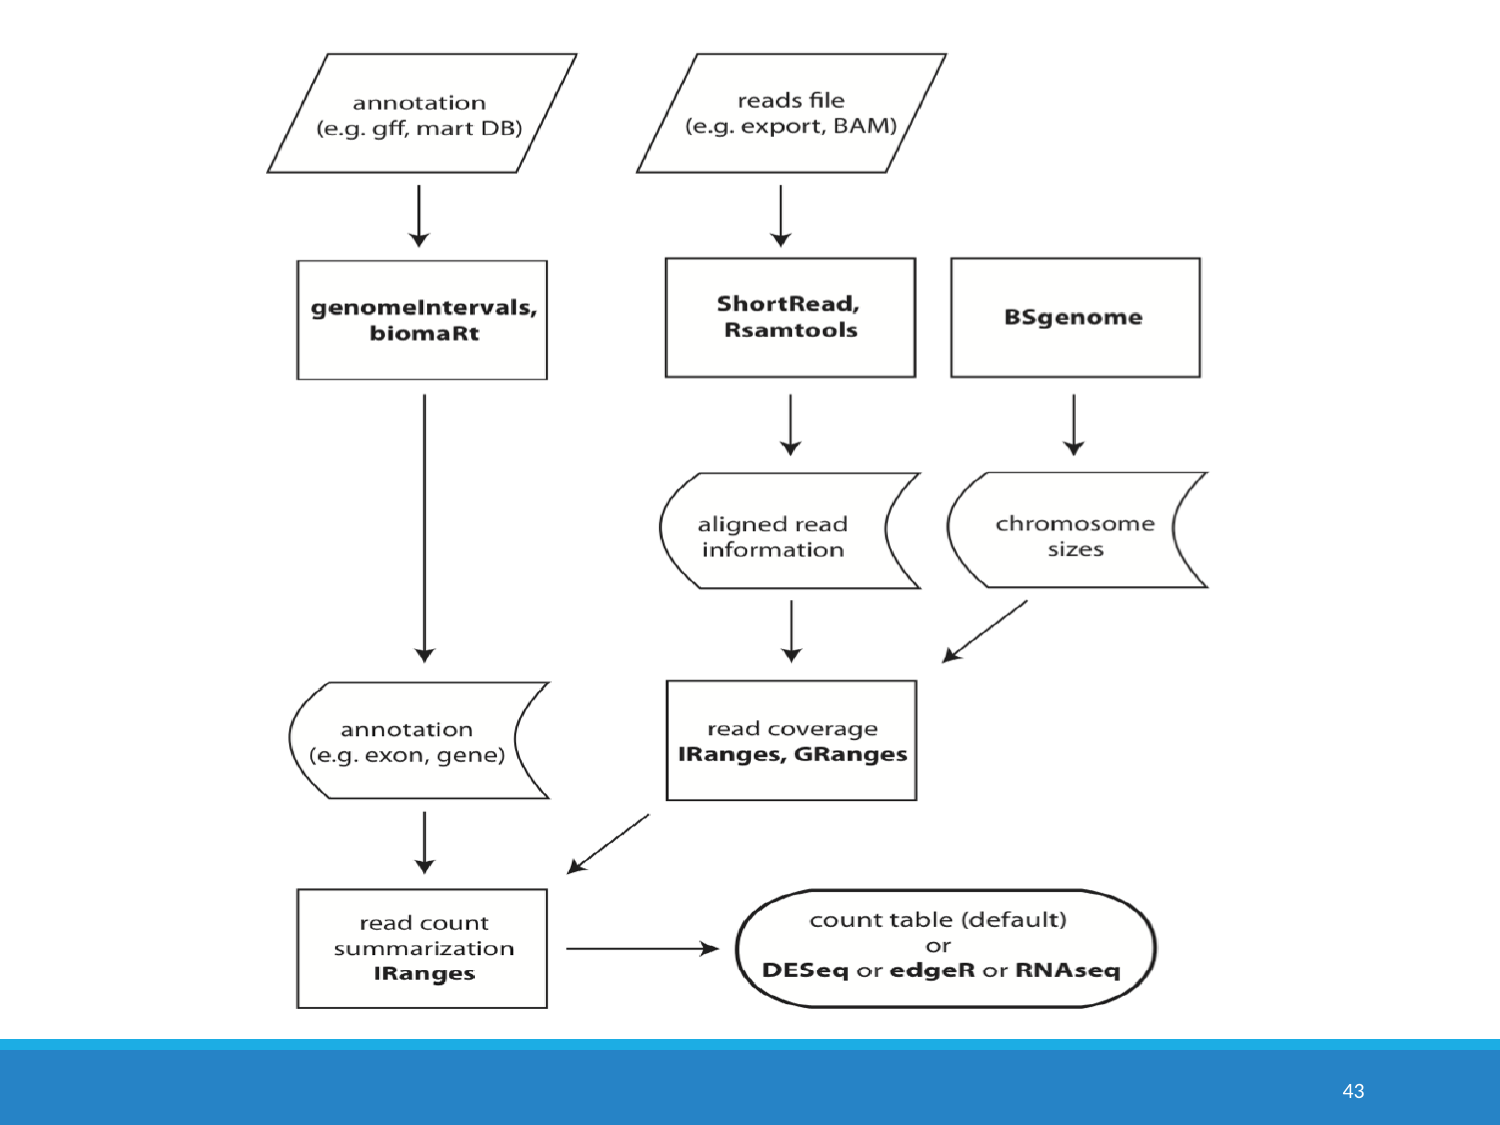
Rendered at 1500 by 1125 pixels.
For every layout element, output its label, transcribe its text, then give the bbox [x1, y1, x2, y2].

picture [0, 0, 1500, 1038]
slide_number 43 [1218, 1059, 1380, 1120]
